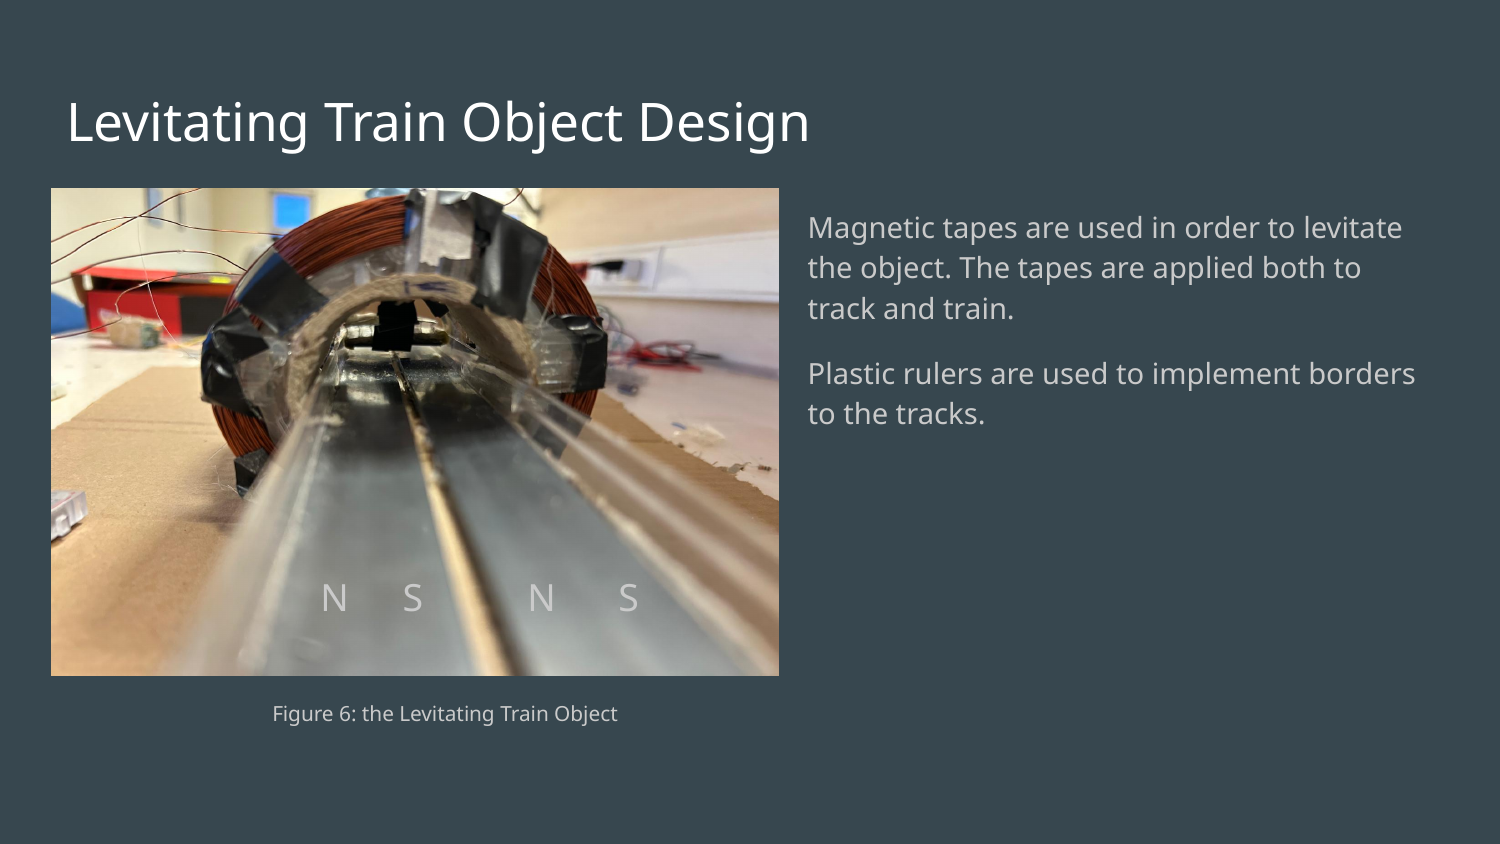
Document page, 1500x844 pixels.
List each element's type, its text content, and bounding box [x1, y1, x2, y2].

text_box Figure 6: the Levitating Train Object [70, 687, 712, 738]
picture [50, 188, 779, 676]
list Magnetic tapes are used in order to levitate the object. The tapes are applied both to track and train. Plastic rulers are used to implement borders to the tracks. [792, 189, 1449, 750]
title Levitating Train Object Design [51, 72, 1449, 167]
